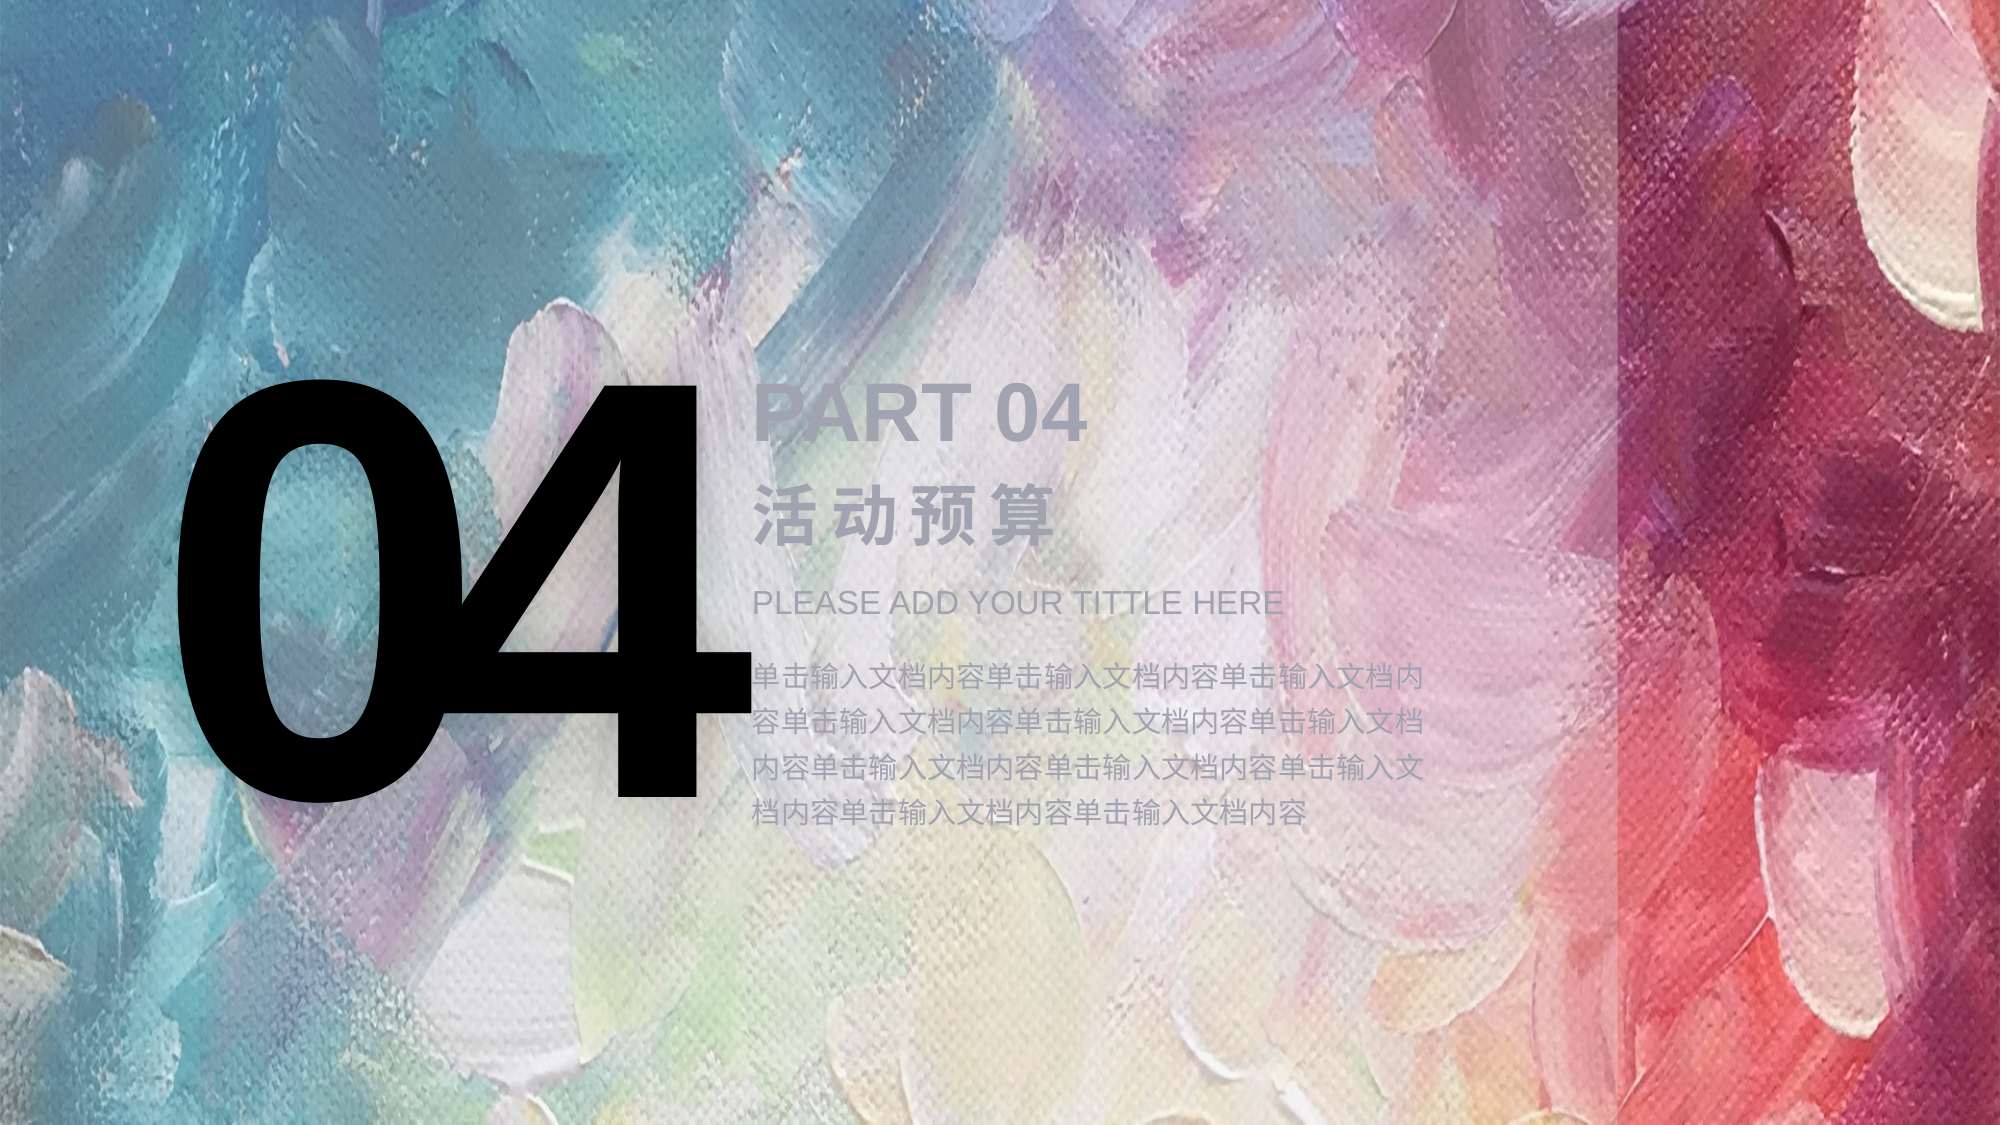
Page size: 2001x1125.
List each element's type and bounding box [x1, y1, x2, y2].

text_box [137, 192, 773, 933]
picture [0, 0, 2000, 1125]
